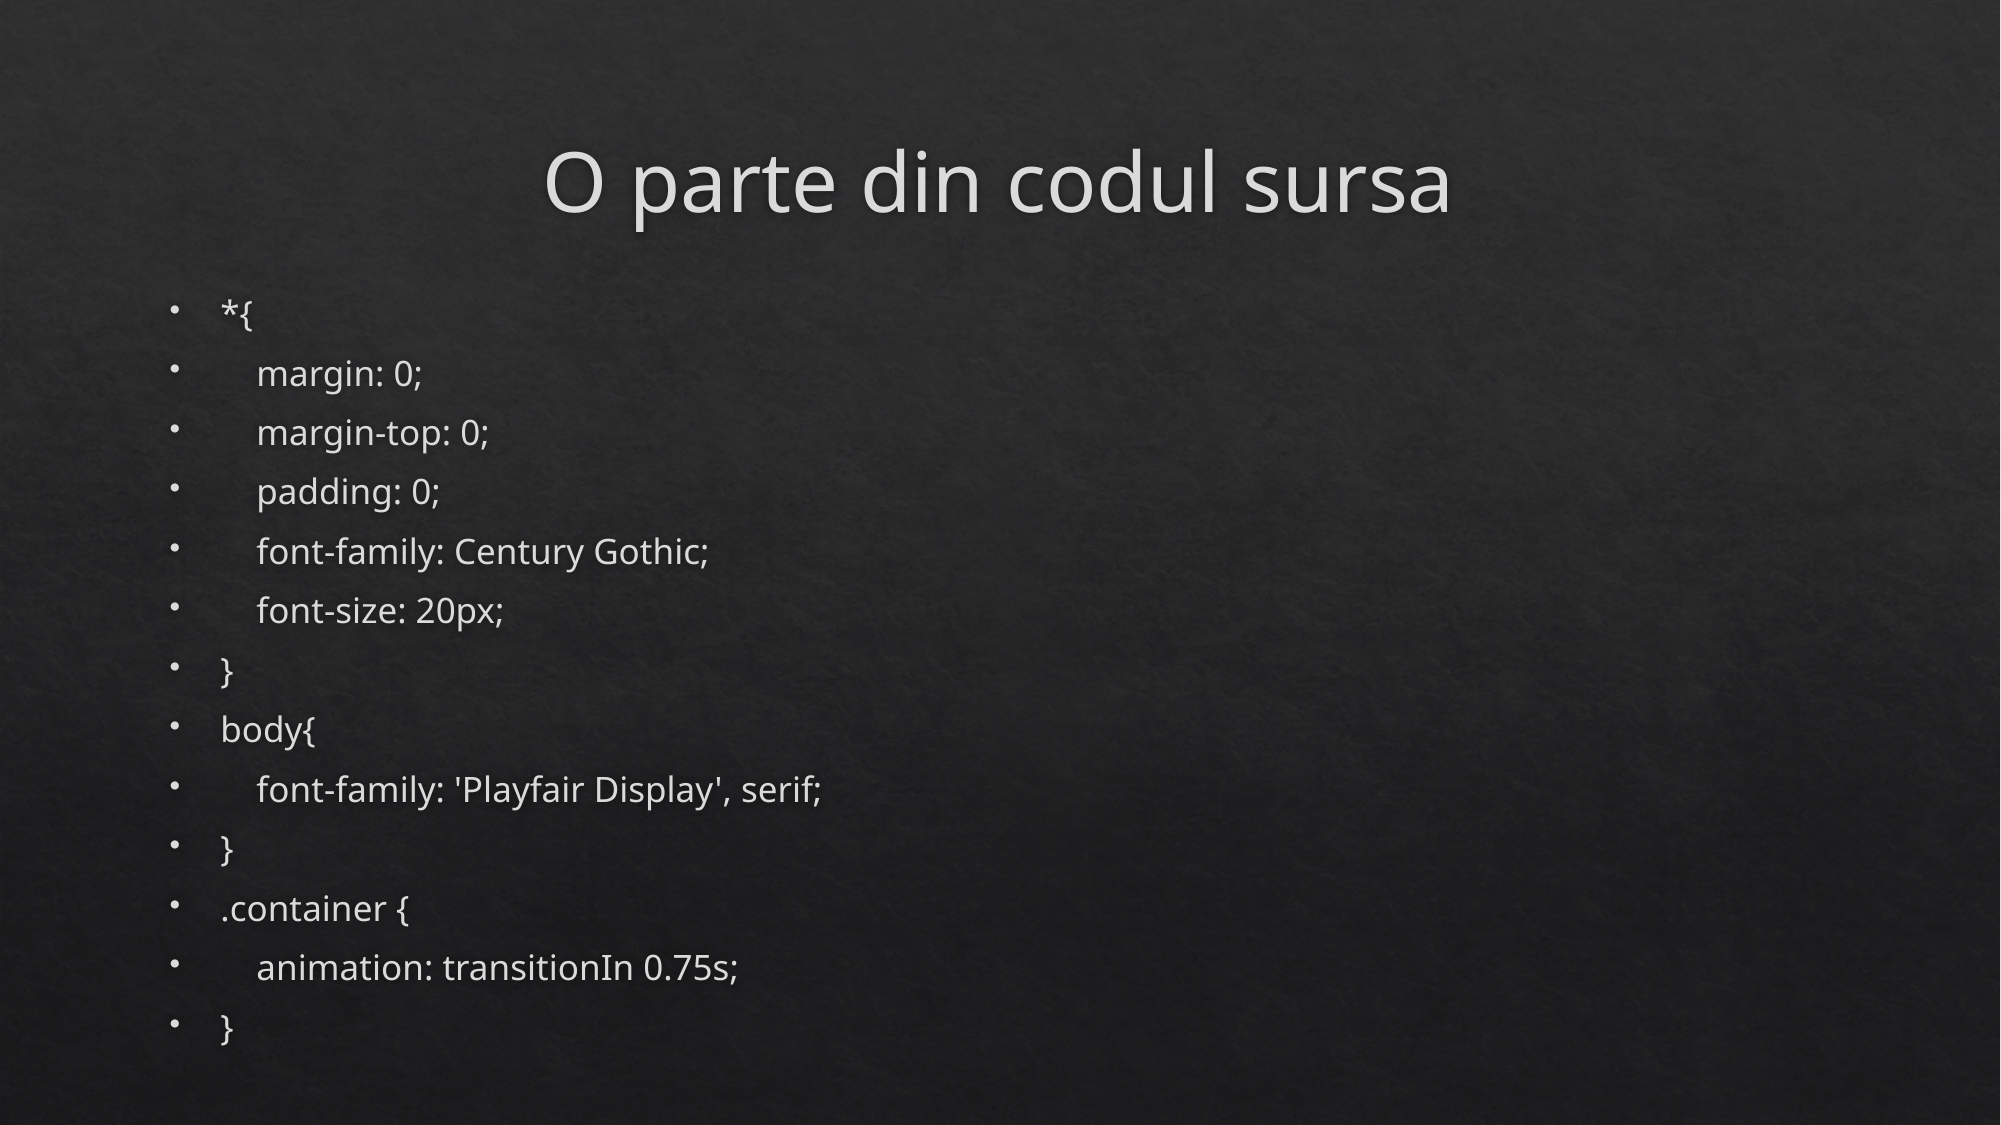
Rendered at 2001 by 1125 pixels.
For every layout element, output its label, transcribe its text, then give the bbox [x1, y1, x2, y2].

title O parte din codul sursa [149, 99, 1849, 260]
list *{ margin: 0; margin-top: 0; padding: 0; font-family: Century Gothic; font-size: 20px; } body{ font-family: 'Playfair Display', serif; } .container { animation: transitionIn 0.75s; } [149, 284, 1849, 1056]
